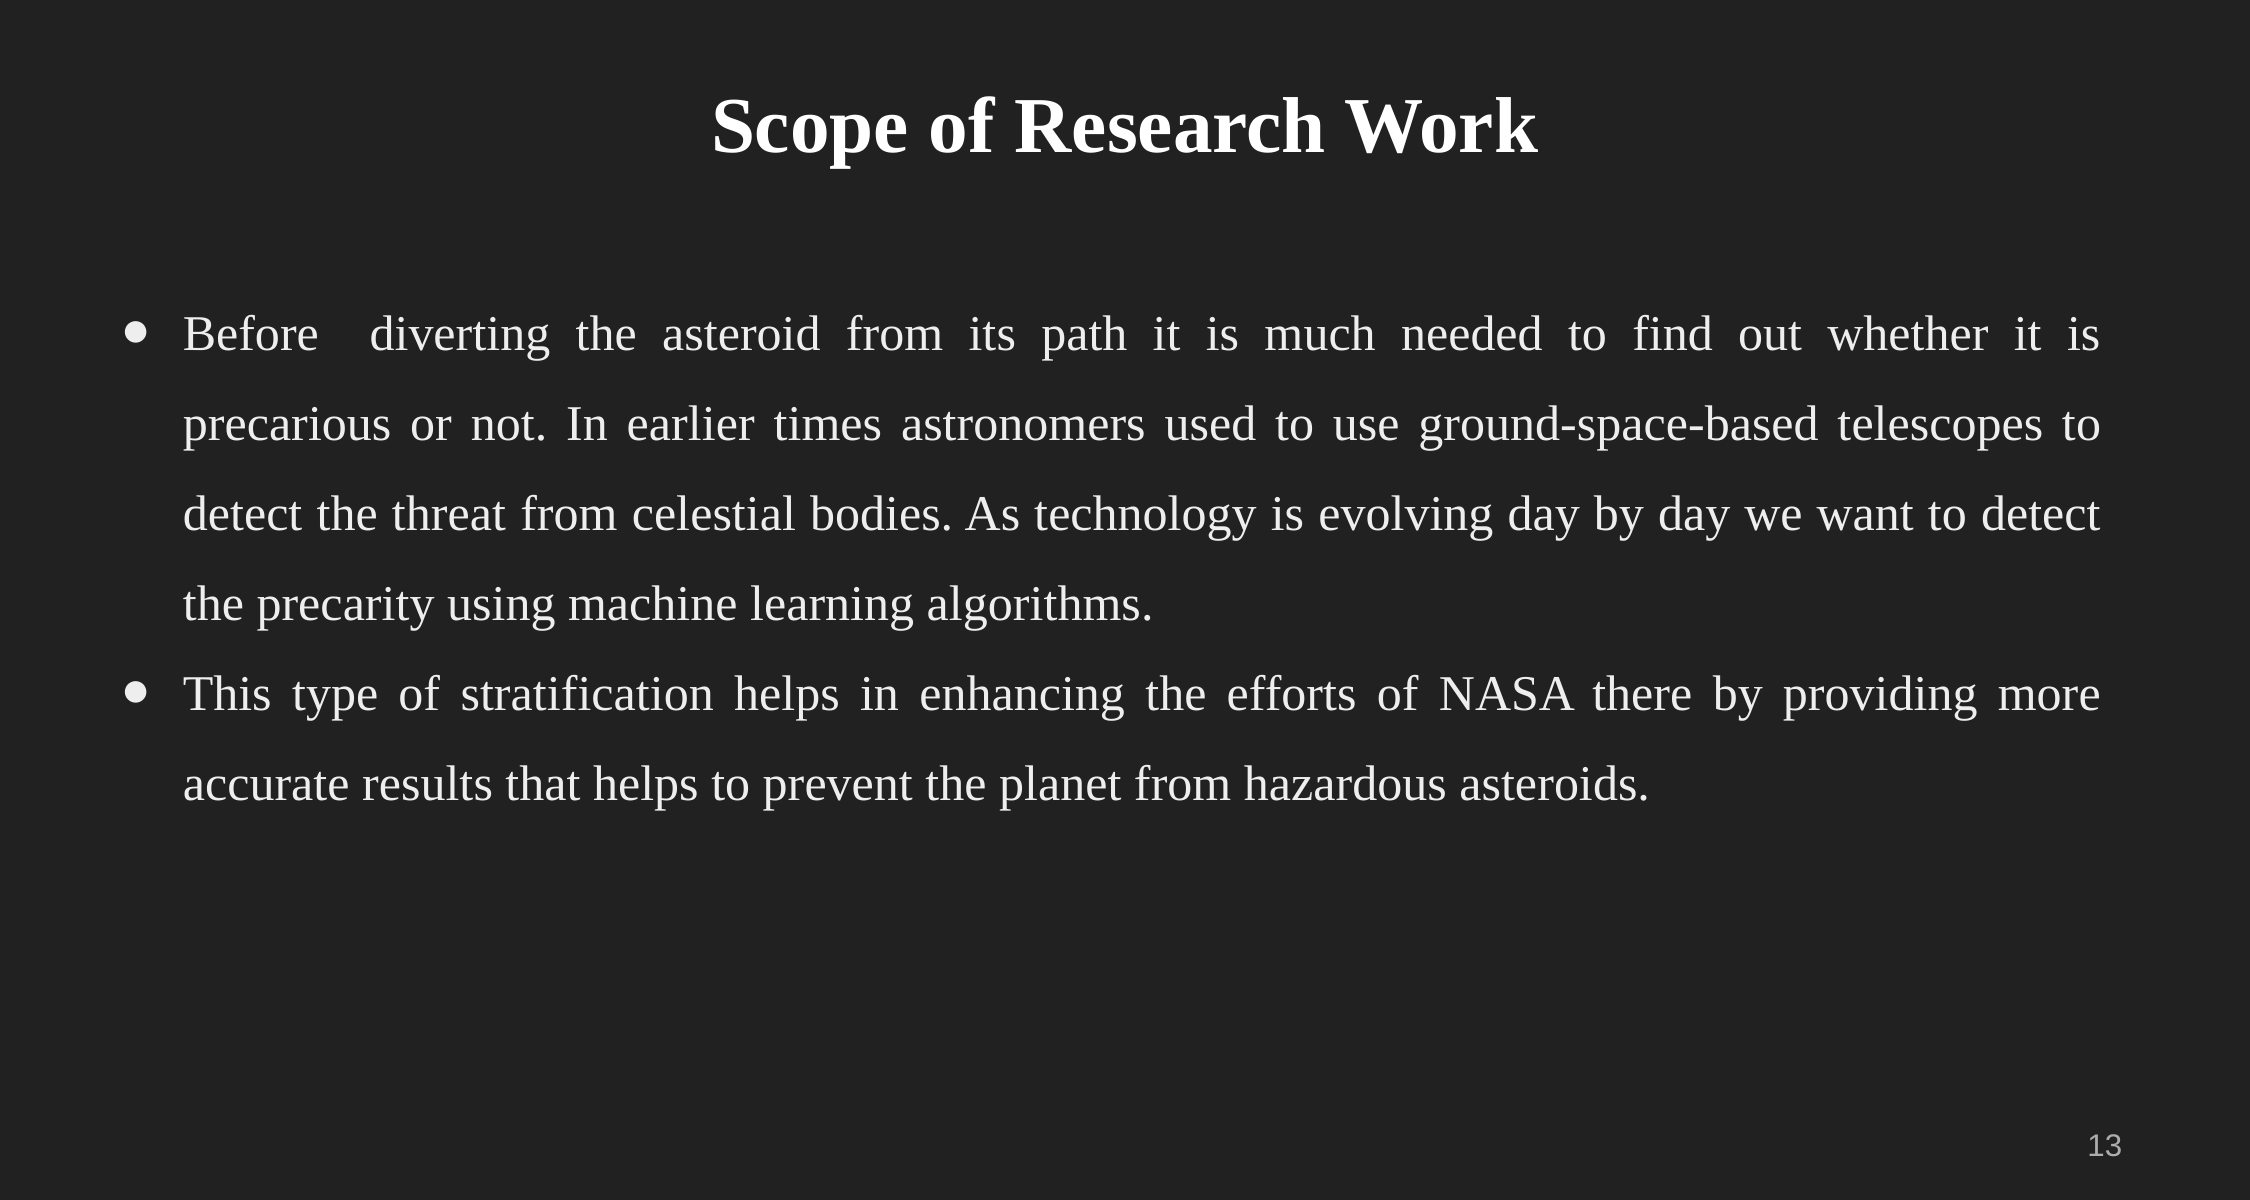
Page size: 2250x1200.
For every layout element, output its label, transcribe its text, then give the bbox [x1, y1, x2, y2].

slide_number ‹#› [1612, 1112, 2138, 1177]
list Before diverting the asteroid from its path it is much needed to find out whether it is precarious or not. In earlier times astronomers used to use ground-space-based telescopes to detect the threat from celestial bodies. As technology is evolving day by day we want to detect the precarity using machine learning algorithms. This type of stratification helps in enhancing the efforts of NASA there by providing more accurate results that helps to prevent the planet from hazardous asteroids. [93, 262, 2118, 1132]
title Scope of Research Work [112, 20, 2138, 221]
